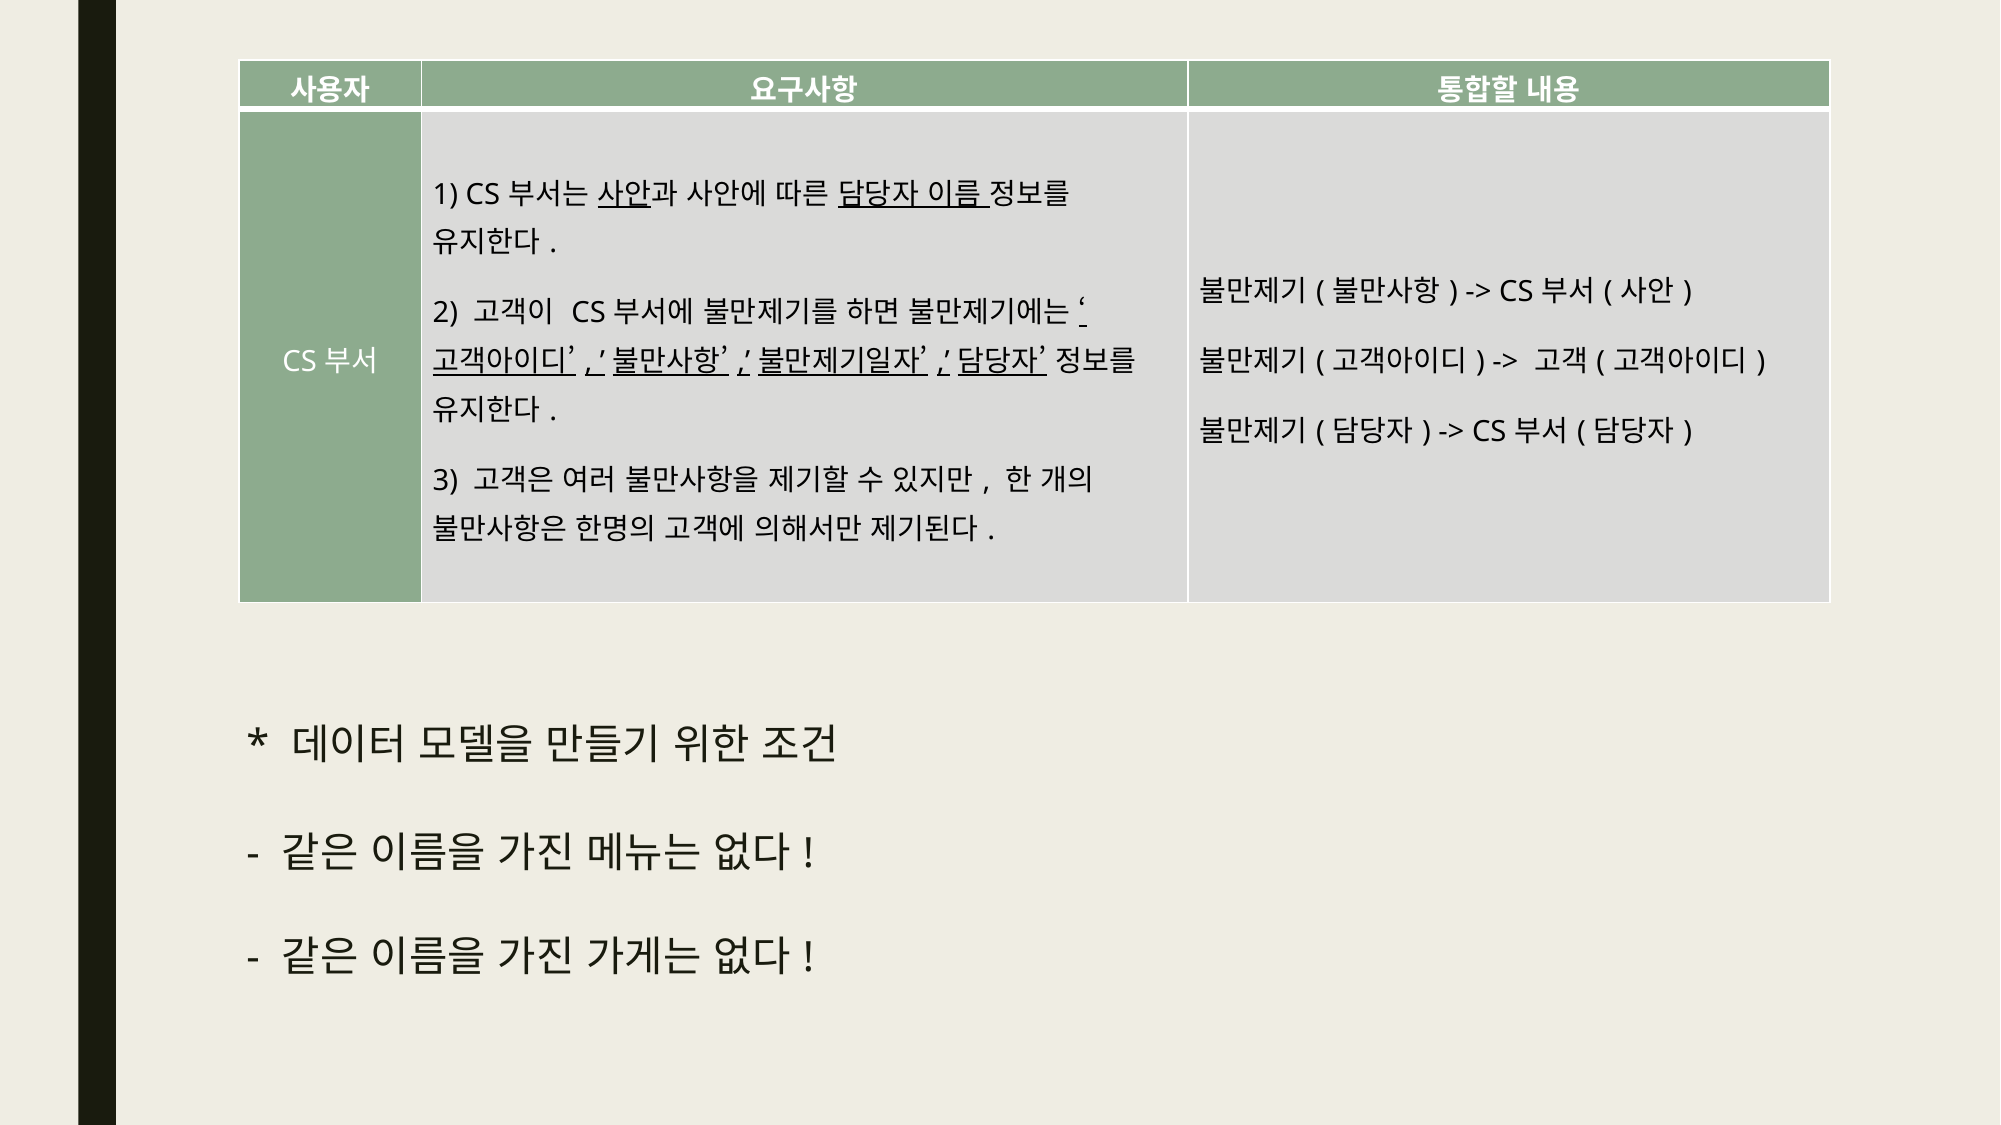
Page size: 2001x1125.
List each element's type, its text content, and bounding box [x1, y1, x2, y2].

table_header 요구사항 [422, 61, 1187, 106]
table_header 통합할 내용 [1189, 61, 1829, 106]
title * 데이터 모델을 만들기 위한 조건 - 같은 이름을 가진 메뉴는 없다! - 같은 이름을 가진 가게는 없다! [231, 708, 1807, 1015]
table_cell CS부서 [240, 112, 421, 602]
table_cell 1) CS부서는 사안과 사안에 따른 담당자 이름 정보를 유지한다. 2) 고객이 CS부서에 불만제기를 하면 불만제기에는 ‘고객아이디’, ’불만사항’,’불만제기일자’,’담당자’ 정보를 유지한다. 3) 고객은 여러 불만사항을 제기할 수 있지만, 한 개의 불만사항은 한명의 고객에 의해서만 제기된다. [422, 112, 1187, 602]
table_header 사용자 [240, 61, 421, 106]
table_cell 불만제기(불만사항) -> CS부서(사안) 불만제기(고객아이디) -> 고객(고객아이디) 불만제기(담당자) -> CS부서(담당자) [1189, 112, 1829, 602]
